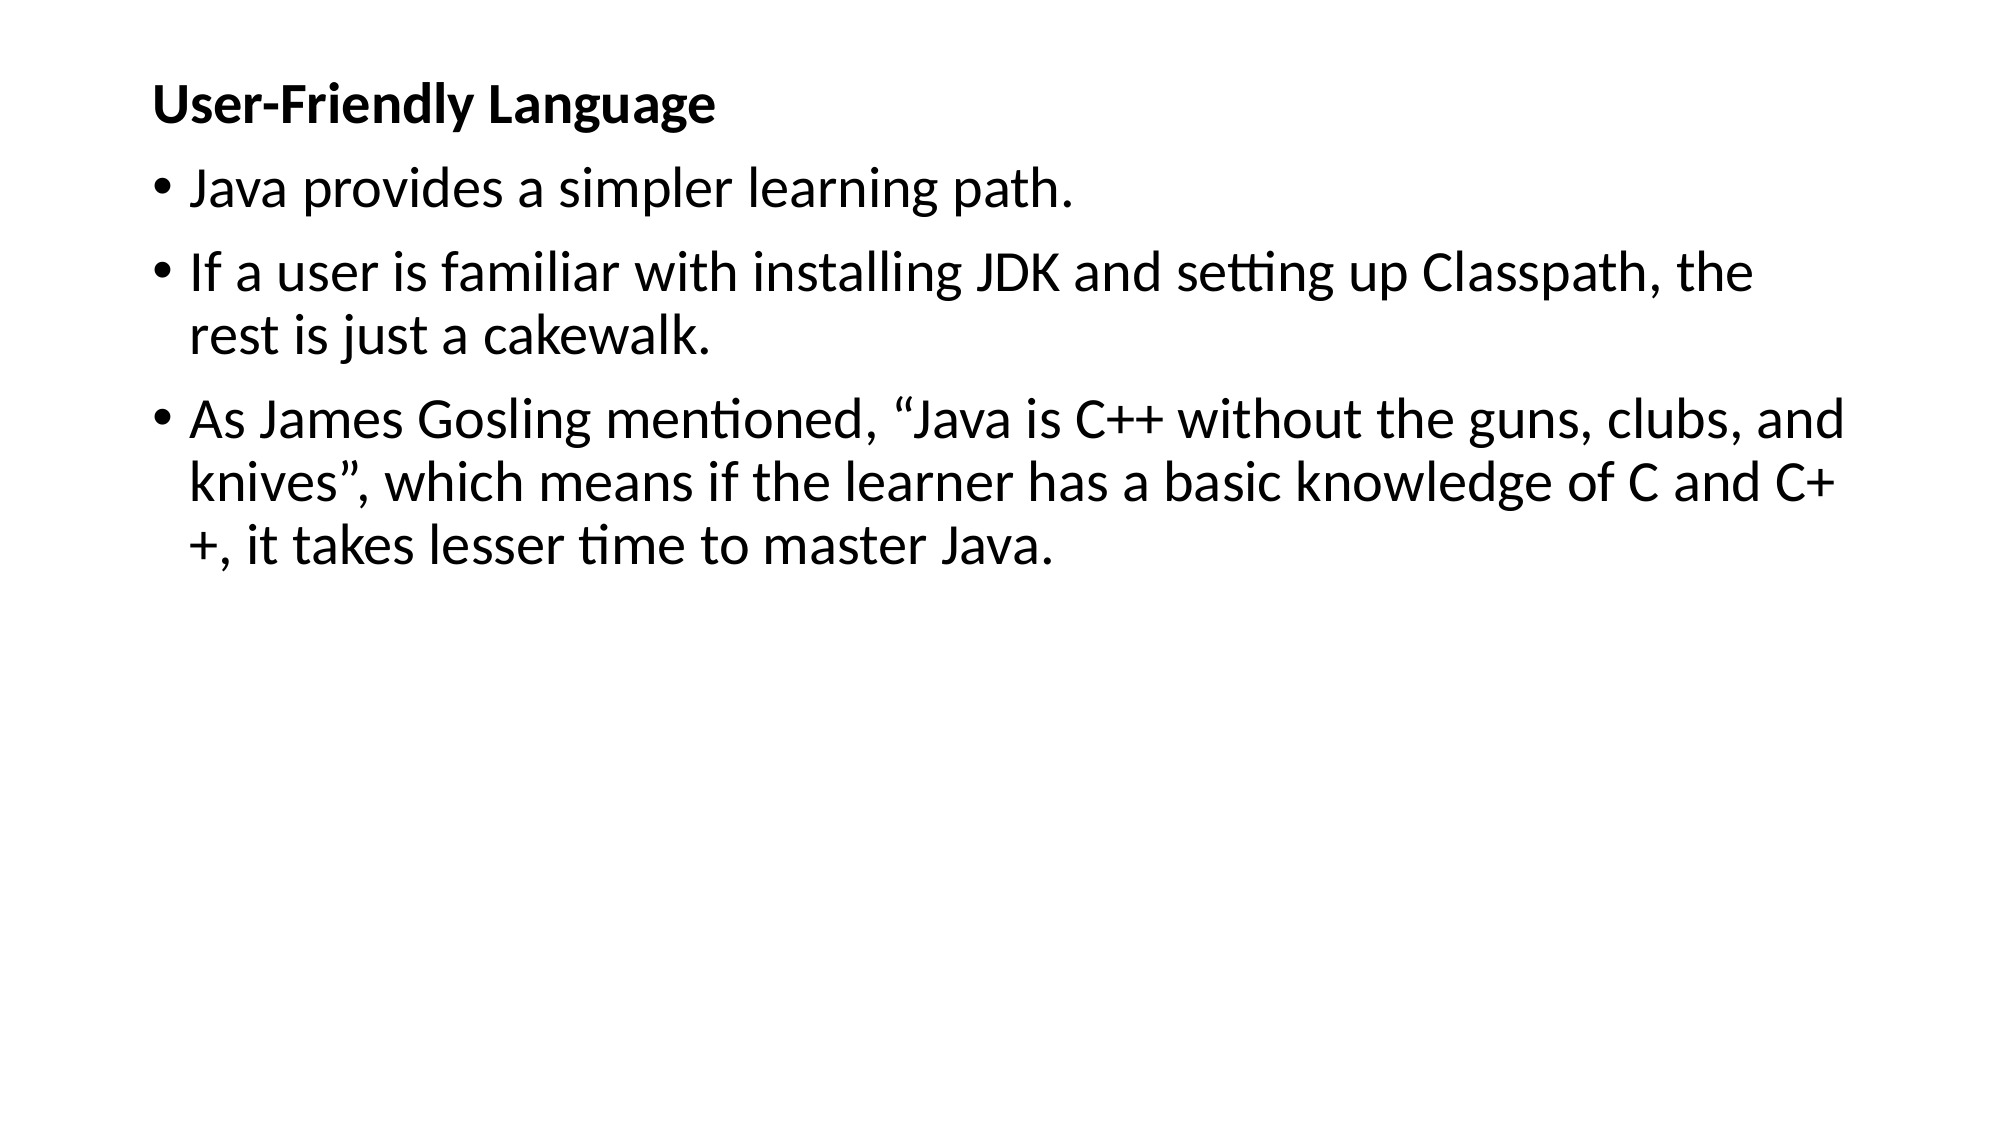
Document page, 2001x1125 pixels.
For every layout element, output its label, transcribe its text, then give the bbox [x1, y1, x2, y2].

list User-Friendly Language Java provides a simpler learning path. If a user is familiar with installing JDK and setting up Classpath, the rest is just a cakewalk. As James Gosling mentioned, “Java is C++ without the guns, clubs, and knives”, which means if the learner has a basic knowledge of C and C++, it takes lesser time to master Java. [137, 66, 1863, 676]
